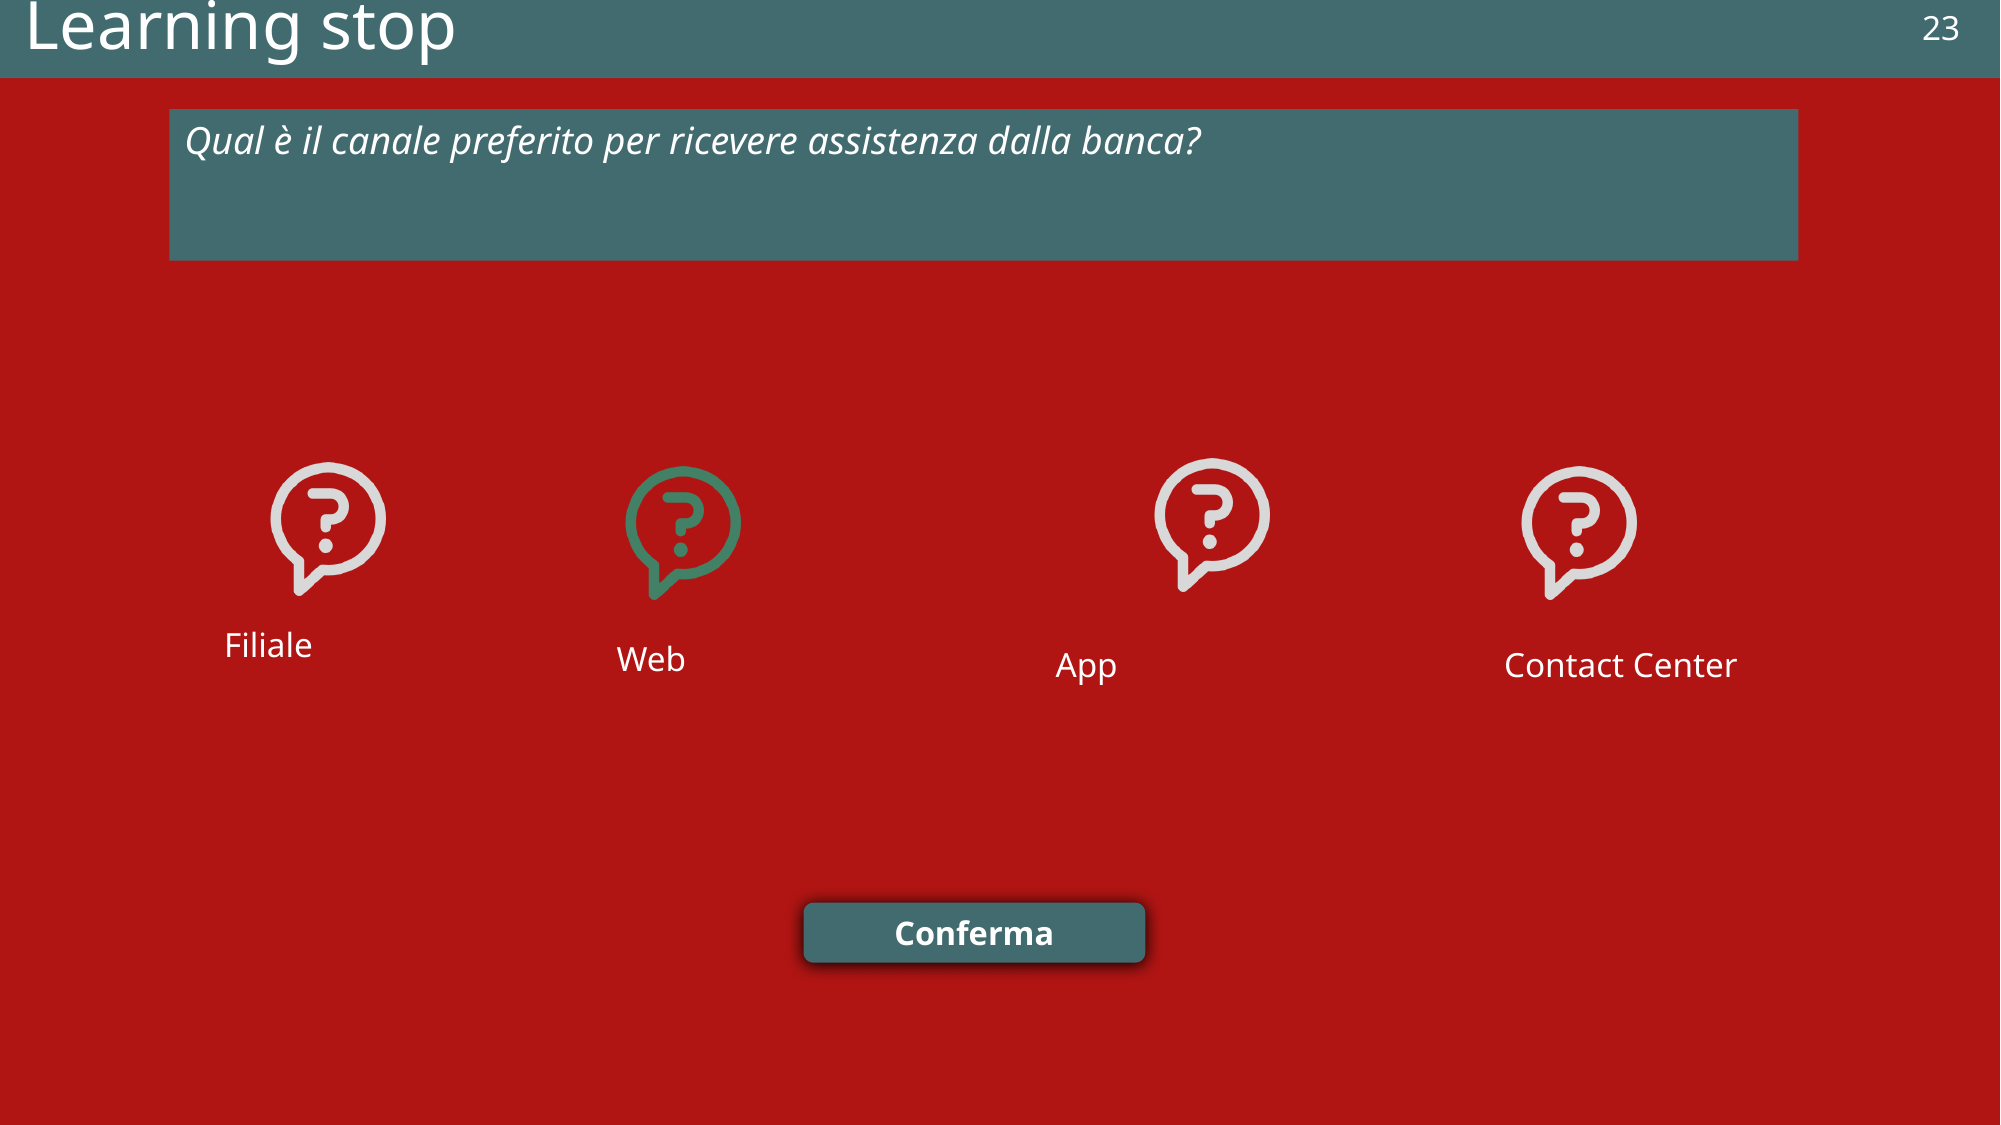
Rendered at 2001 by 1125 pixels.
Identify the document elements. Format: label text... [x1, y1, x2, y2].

picture [616, 466, 750, 600]
text_box Conferma [801, 901, 1147, 965]
text_box Filiale [209, 616, 462, 713]
list Qual è il canale preferito per ricevere assistenza dalla banca? [168, 108, 1800, 262]
text_box Web [601, 611, 881, 710]
text_box 23 [1907, 0, 1990, 55]
picture [261, 462, 395, 597]
text_box Contact Center [1489, 616, 1861, 827]
text_box [0, 0, 2000, 80]
text_box App [1040, 616, 1397, 721]
picture [1145, 458, 1279, 593]
list Learning stop [10, 0, 1896, 31]
picture [1511, 466, 1646, 600]
